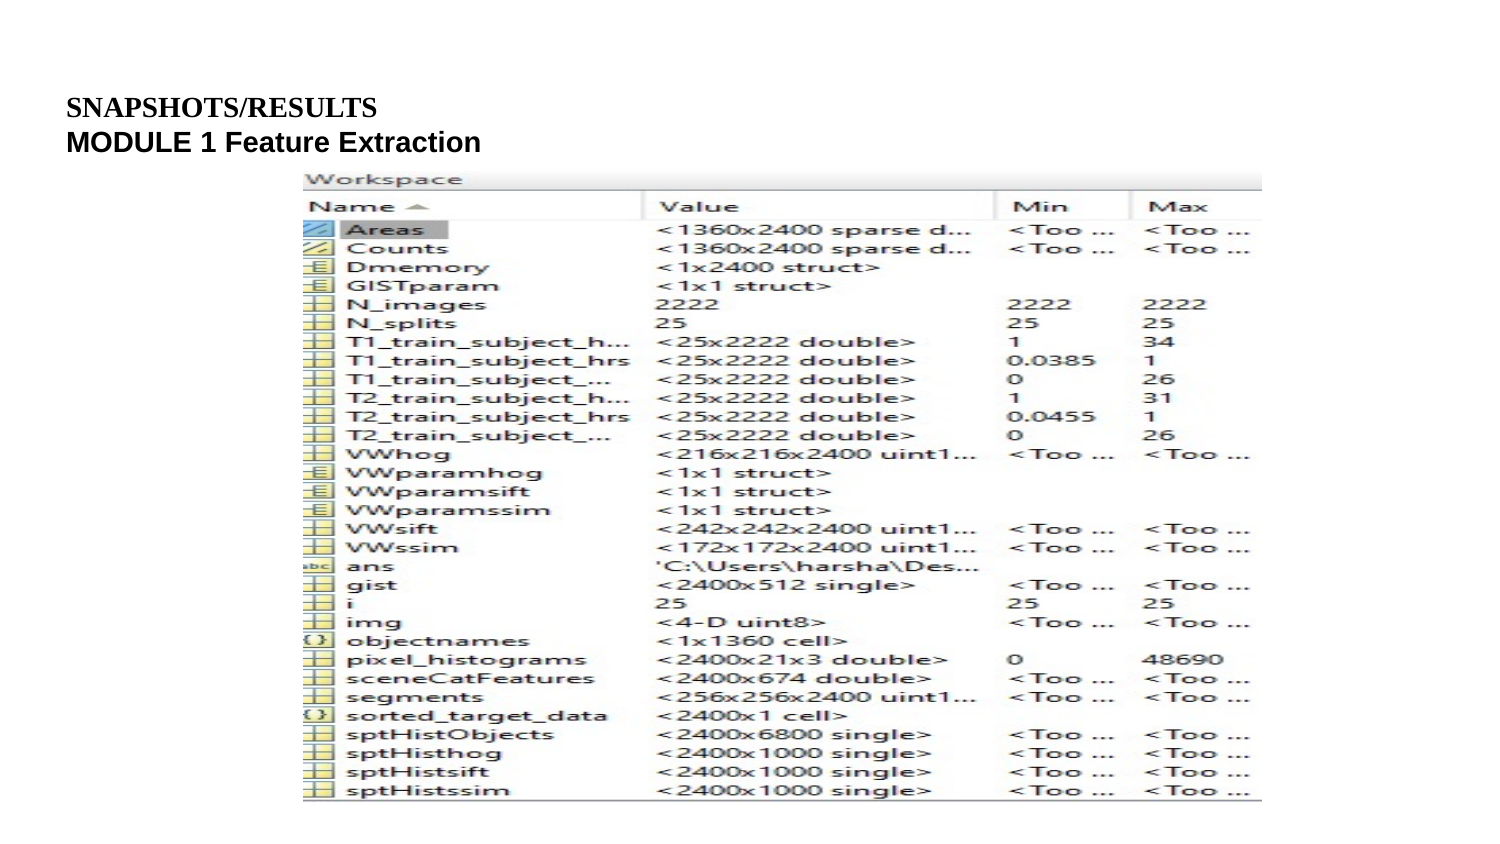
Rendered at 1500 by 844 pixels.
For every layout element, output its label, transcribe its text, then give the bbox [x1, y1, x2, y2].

picture [302, 171, 1262, 802]
title SNAPSHOTS/RESULTS MODULE 1 Feature Extraction [51, 72, 1449, 167]
